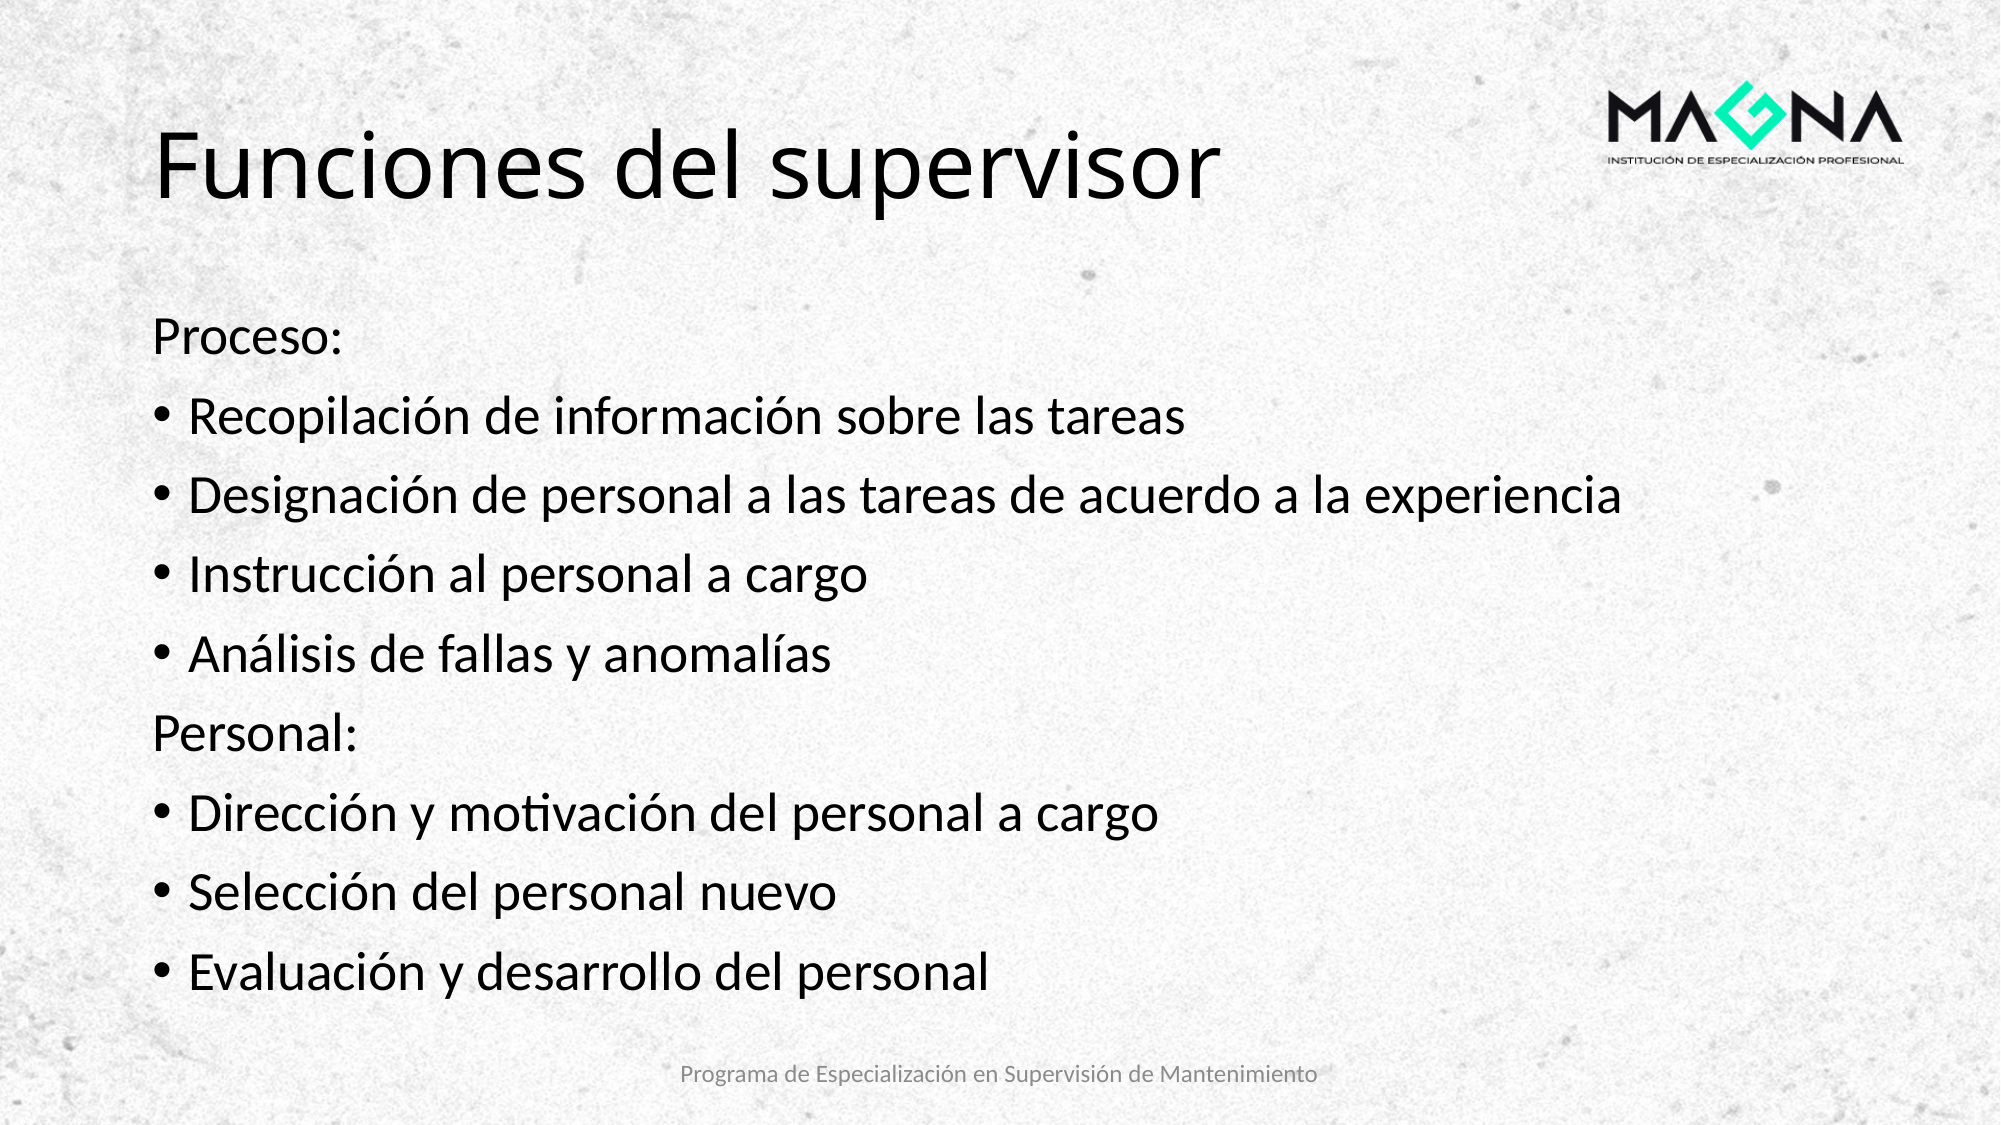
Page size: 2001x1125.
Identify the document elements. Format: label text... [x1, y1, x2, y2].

list Proceso: Recopilación de información sobre las tareas Designación de personal a las tareas de acuerdo a la experiencia Instrucción al personal a cargo Análisis de fallas y anomalías Personal: Dirección y motivación del personal a cargo Selección del personal nuevo Evaluación y desarrollo del personal [137, 299, 1863, 1014]
picture [0, 0, 2001, 1125]
title Funciones del supervisor [137, 59, 1863, 278]
